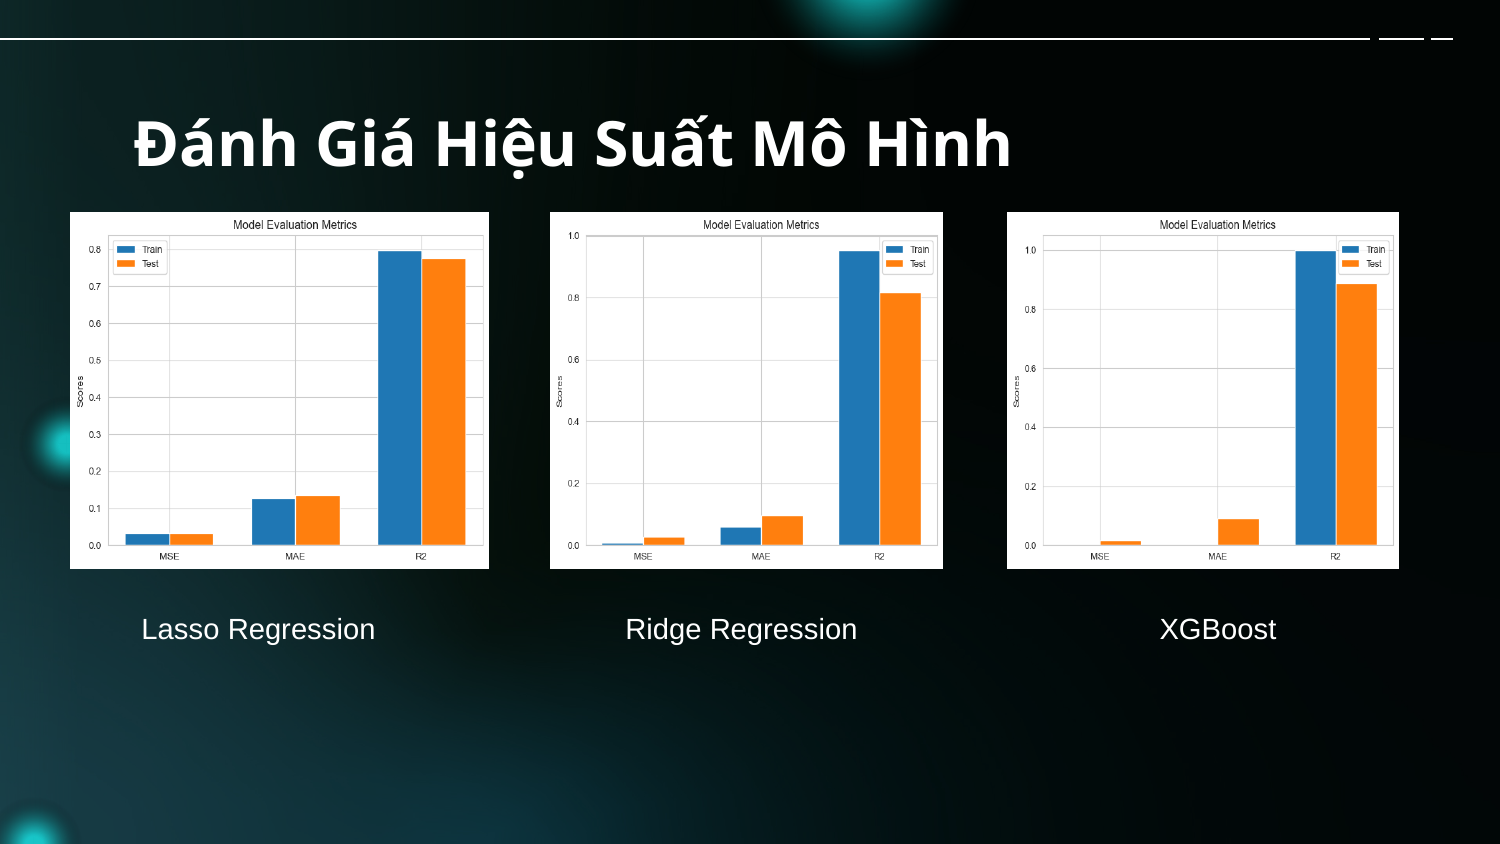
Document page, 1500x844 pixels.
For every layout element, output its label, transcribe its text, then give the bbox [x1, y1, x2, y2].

text_box Ridge Regression [610, 603, 890, 653]
text_box XGBoost [1078, 603, 1358, 653]
picture [0, 0, 1500, 844]
text_box Lasso Regression [126, 603, 406, 653]
title Đánh Giá Hiệu Suất Mô Hình [118, 88, 1382, 183]
